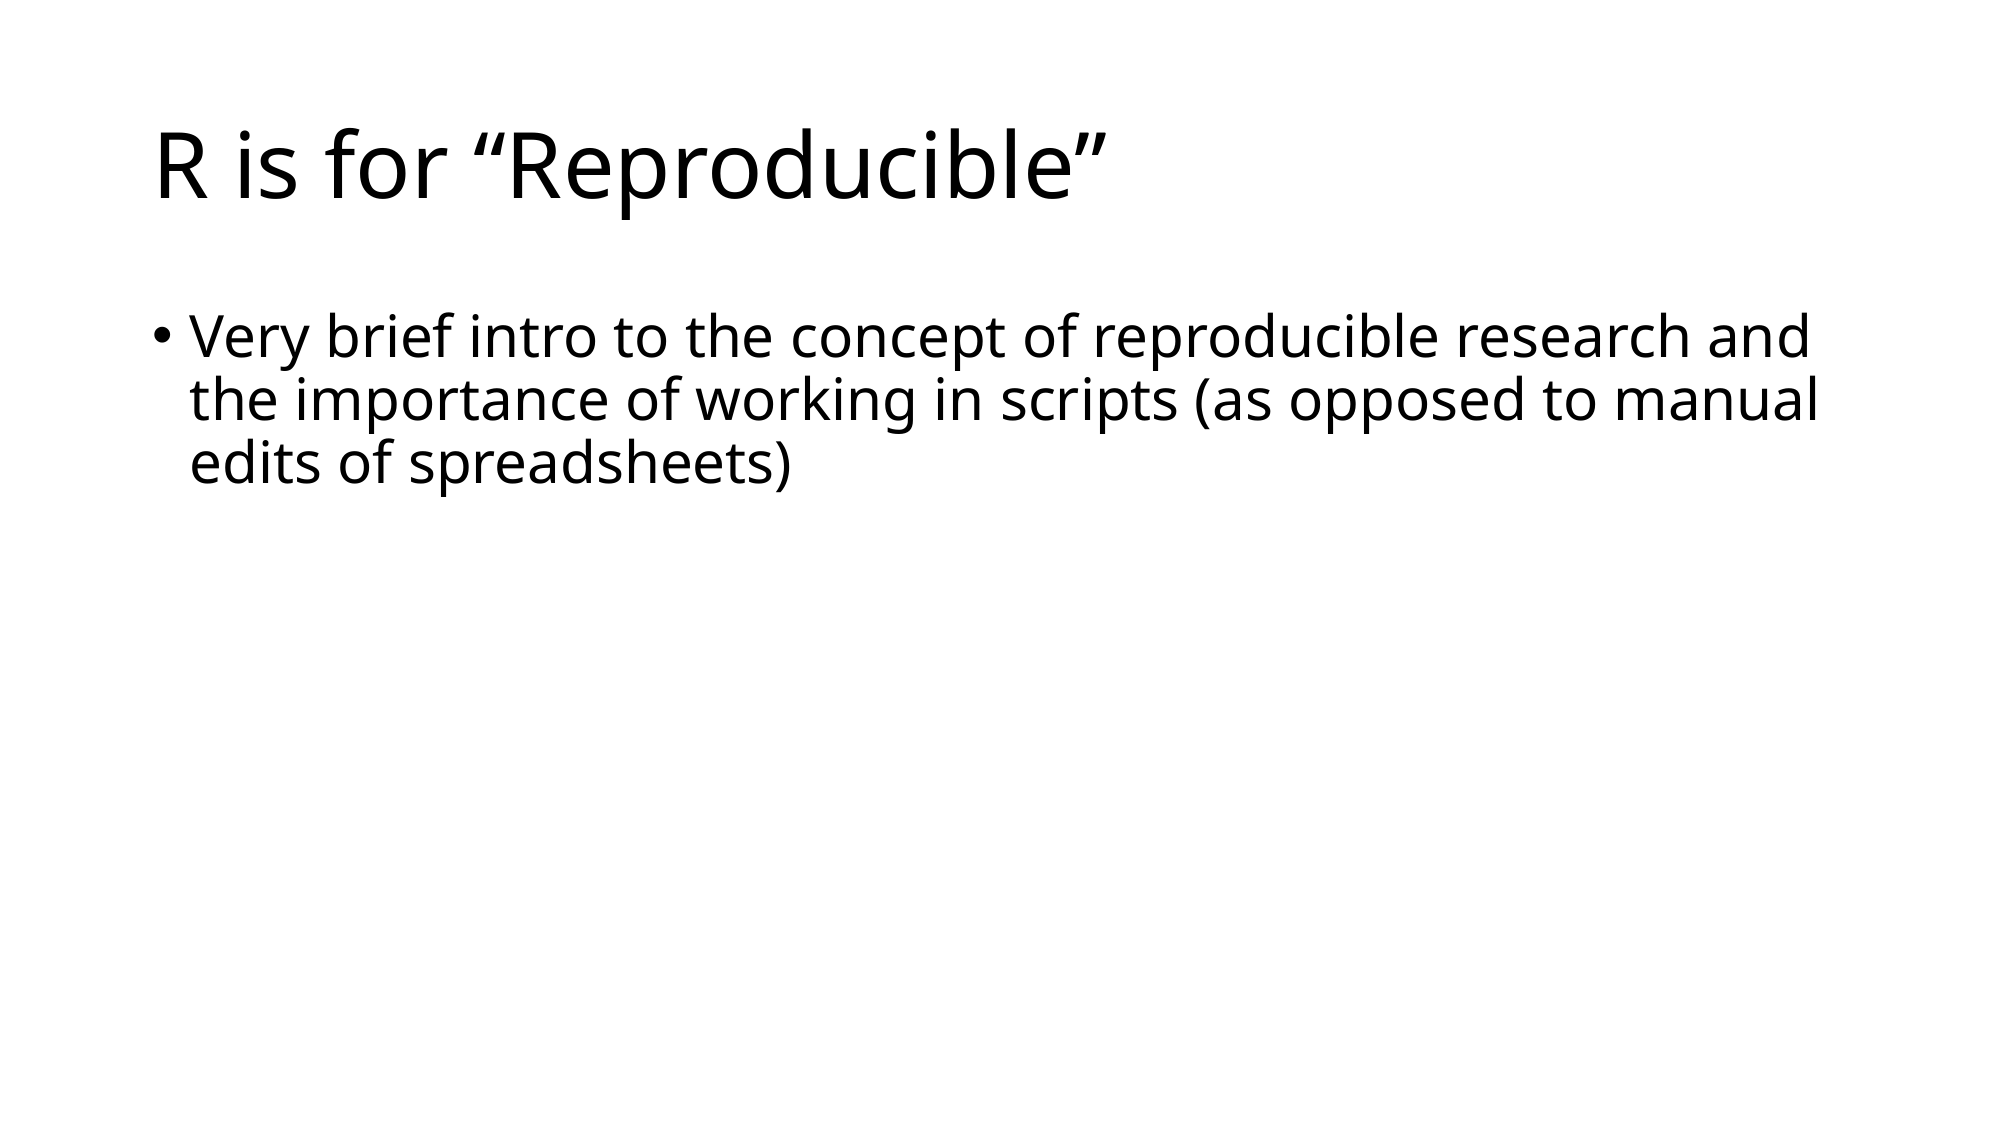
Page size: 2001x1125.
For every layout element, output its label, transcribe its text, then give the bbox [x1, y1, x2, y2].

list Very brief intro to the concept of reproducible research and the importance of working in scripts (as opposed to manual edits of spreadsheets) [137, 299, 1863, 1014]
title R is for “Reproducible” [137, 59, 1863, 278]
